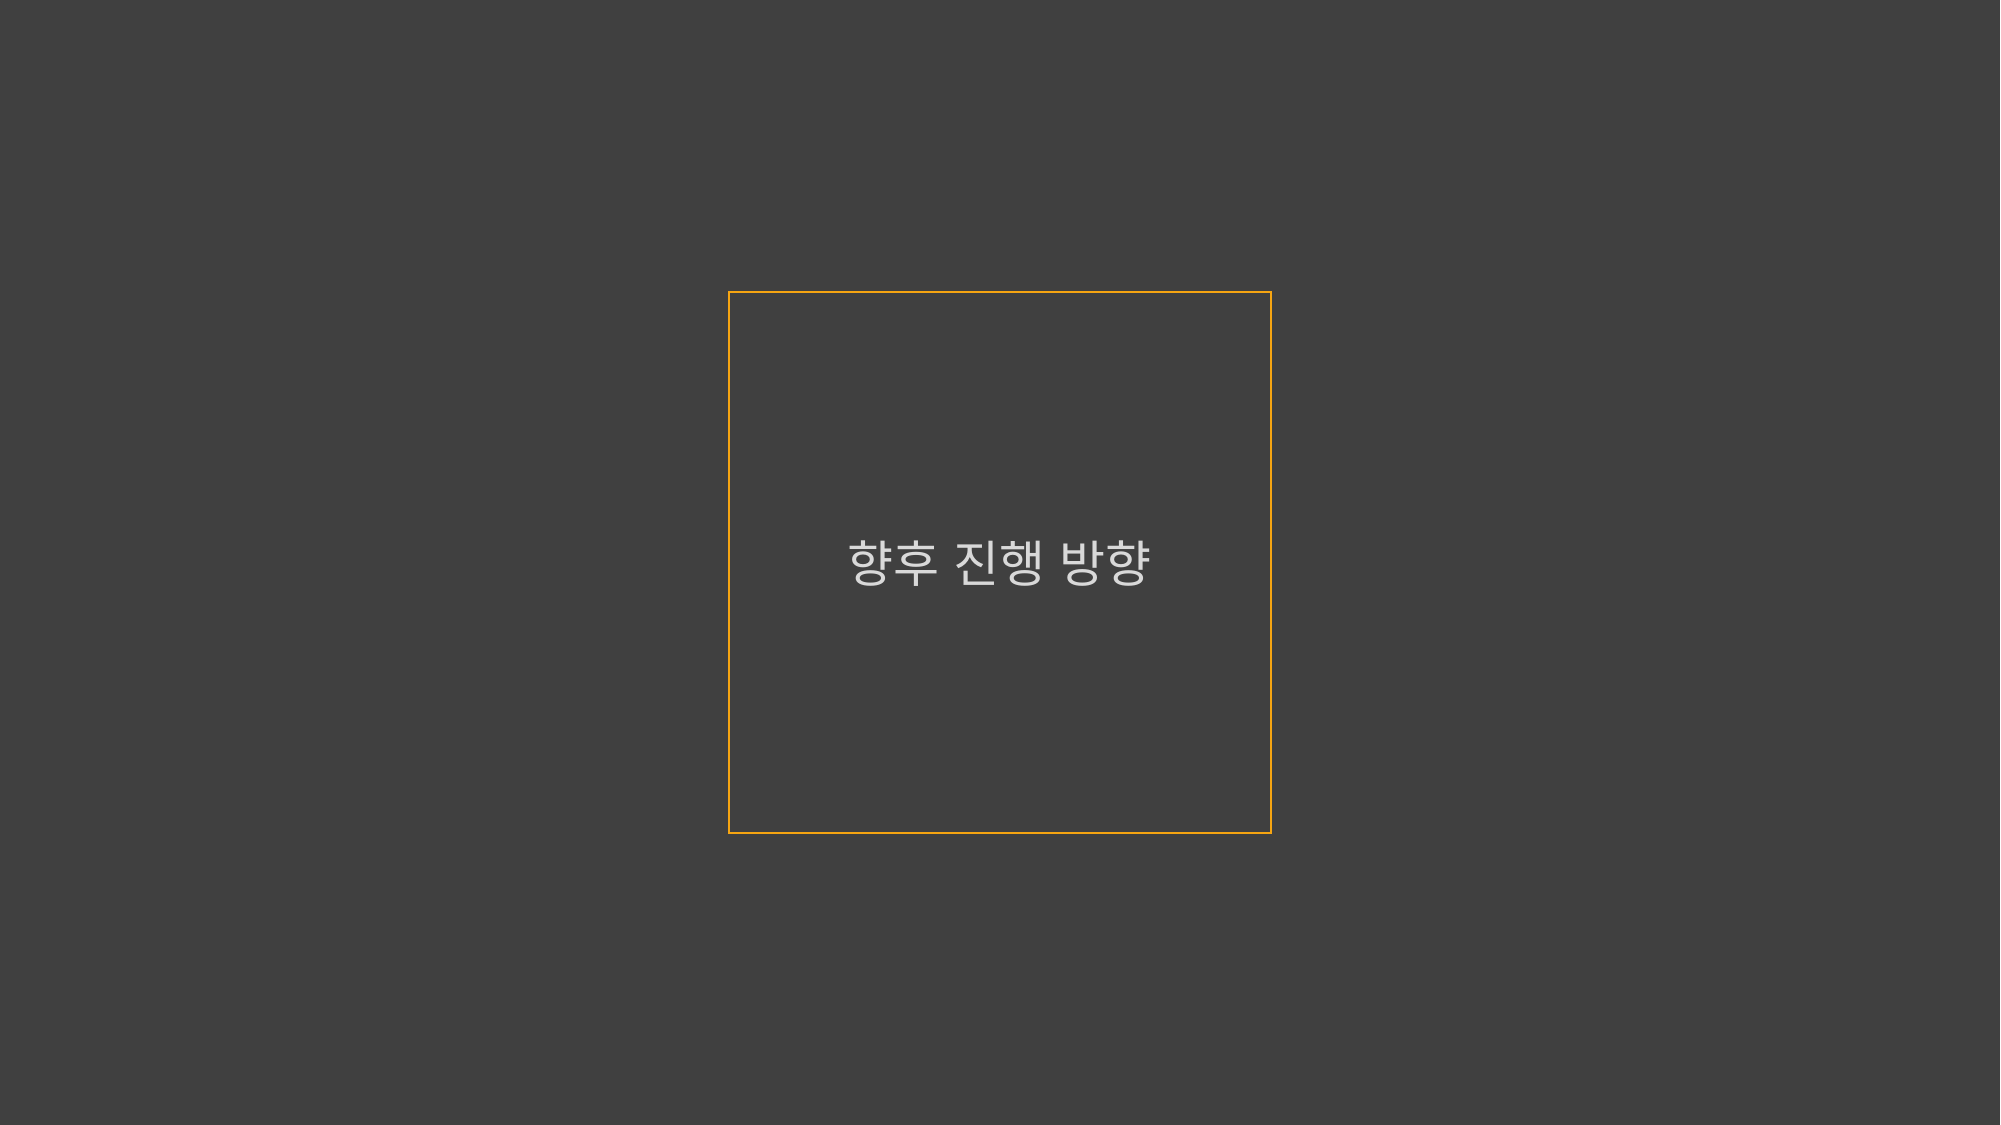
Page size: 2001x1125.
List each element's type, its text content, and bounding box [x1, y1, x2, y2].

text_box 향후 진행 방향 [833, 524, 1167, 600]
text_box [728, 291, 1272, 834]
